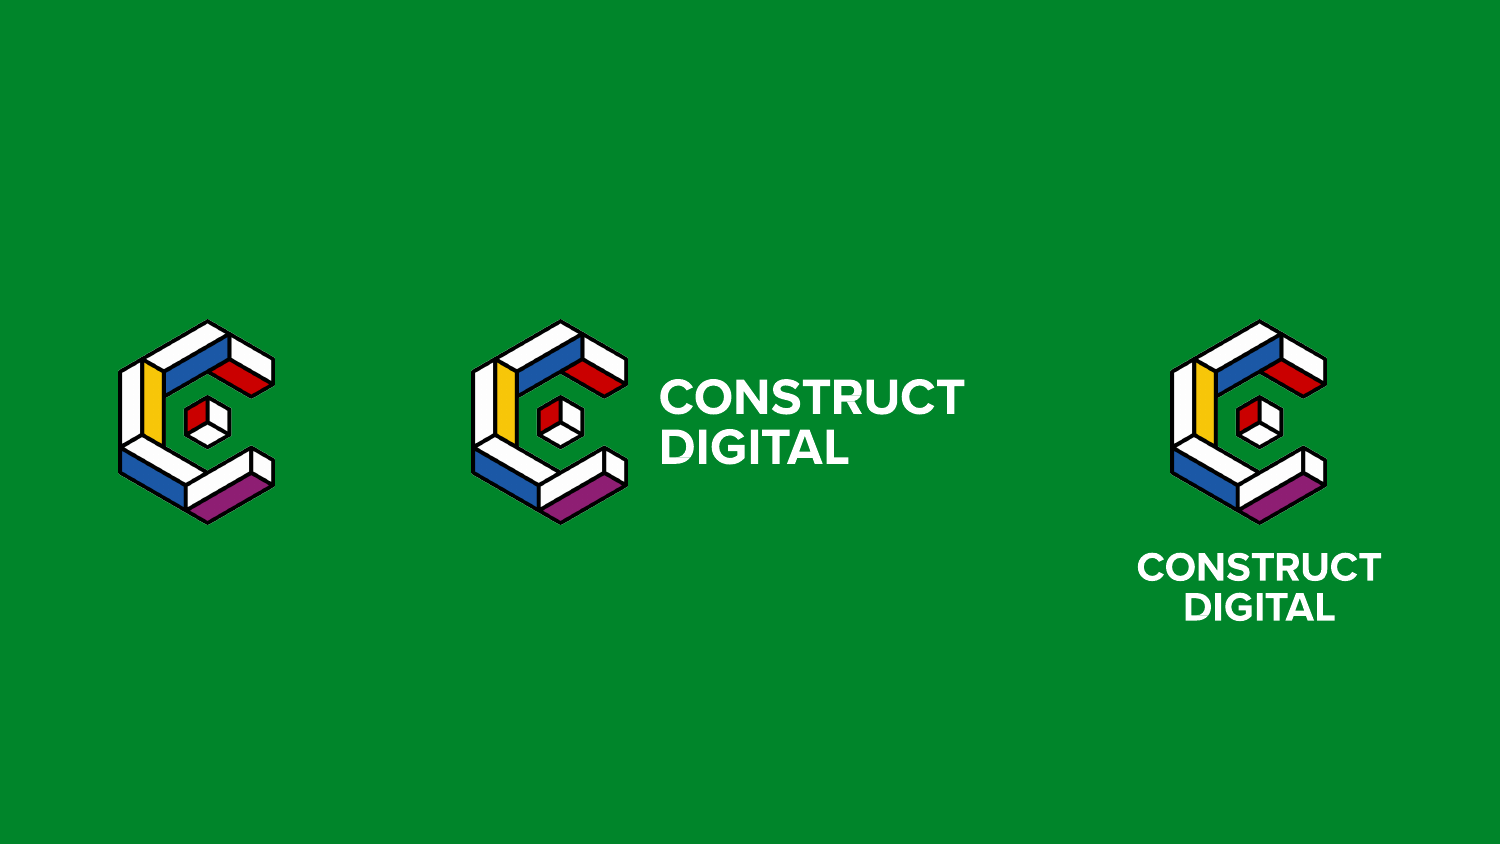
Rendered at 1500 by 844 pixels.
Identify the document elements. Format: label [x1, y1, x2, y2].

text_box [1137, 319, 1382, 622]
text_box [471, 319, 965, 525]
picture [118, 319, 276, 525]
